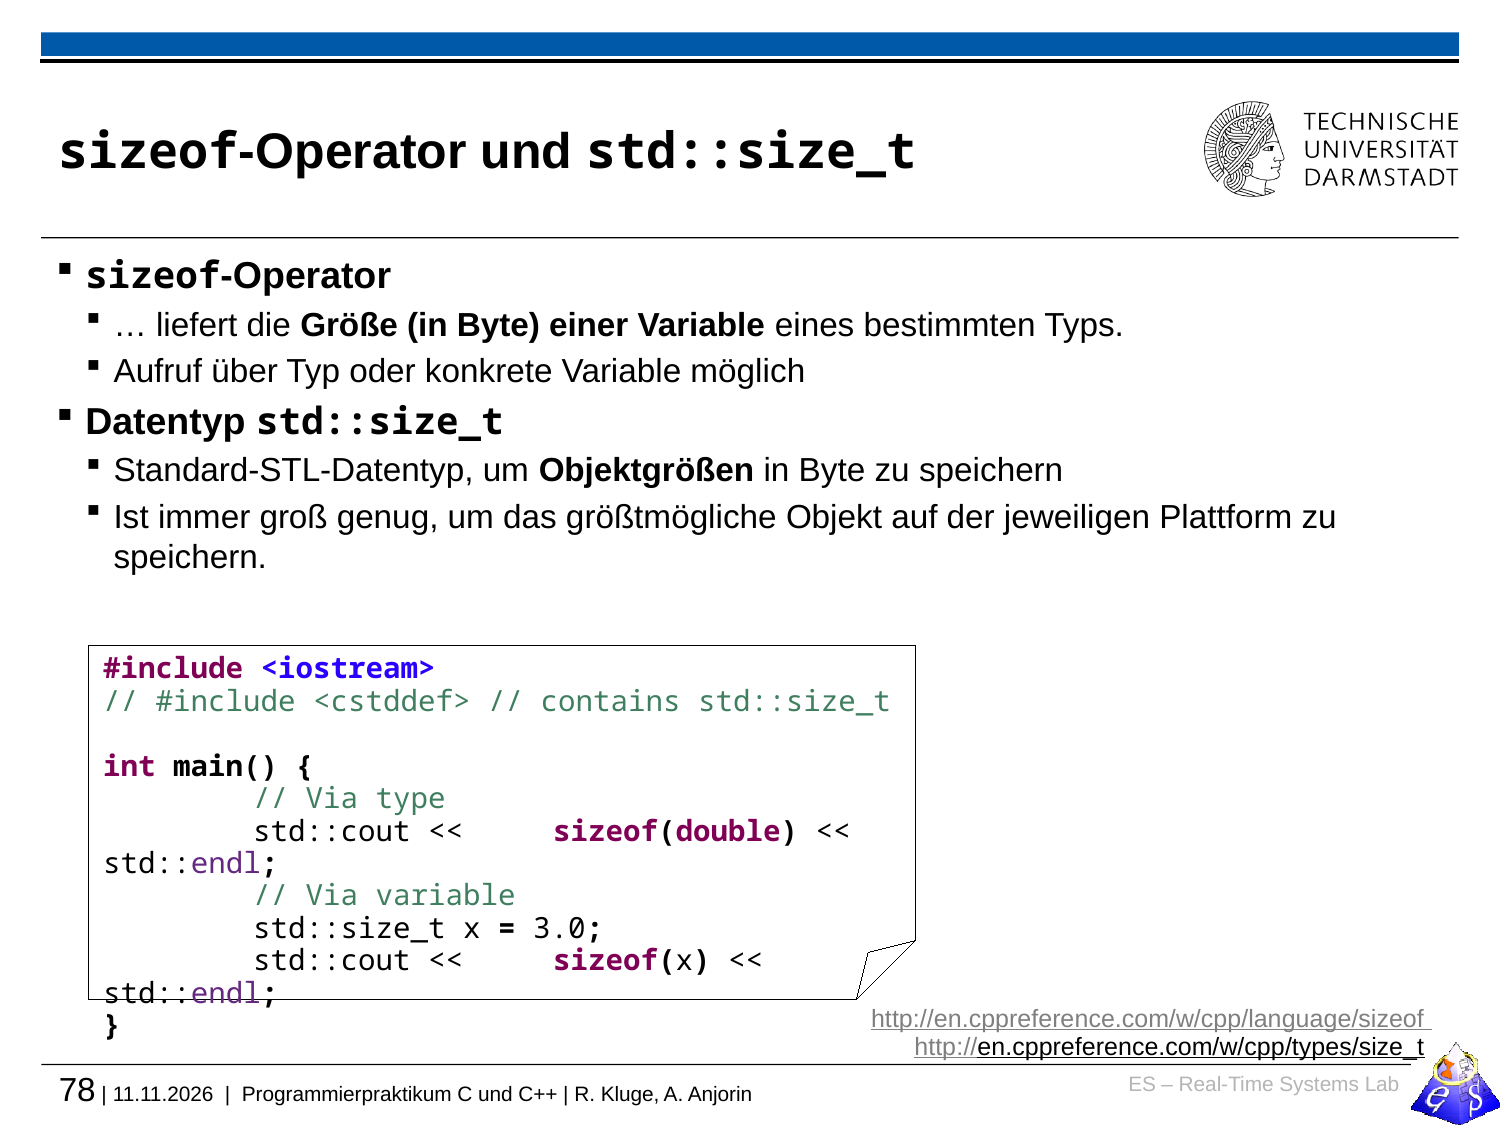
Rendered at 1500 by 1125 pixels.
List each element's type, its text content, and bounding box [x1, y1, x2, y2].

text_box Beteiligte Autoren (alphabetisch): Anthony Anjorin, Matthias Gazzari, Nicolas Himmelmann, Puria Izady, Philipp Joncyk, Roland Kluge [857, 941, 913, 997]
text_box http://en.cppreference.com/w/cpp/language/sizeof http://en.cppreference.com/w/cpp/types/size_t [667, 997, 1447, 1069]
picture [1187, 84, 1483, 214]
picture [1411, 1041, 1500, 1125]
title sizeof-Operator und std::size_t [58, 80, 1187, 218]
text_box #include <iostream> // #include <cstddef> // contains std::size_t int main() { // Via type std::cout << sizeof(double) << std::endl; // Via variable std::size_t x = 3.0; std::cout << sizeof(x) << std::endl; } [88, 645, 916, 1000]
list sizeof-Operator … liefert die Größe (in Byte) einer Variable eines bestimmten Typs. Aufruf über Typ oder konkrete Variable möglich Datentyp std::size_t Standard-STL-Datentyp, um Objektgrößen in Byte zu speichern Ist immer groß genug, um das größtmögliche Objekt auf der jeweiligen Plattform zu speichern. [41, 243, 1459, 598]
